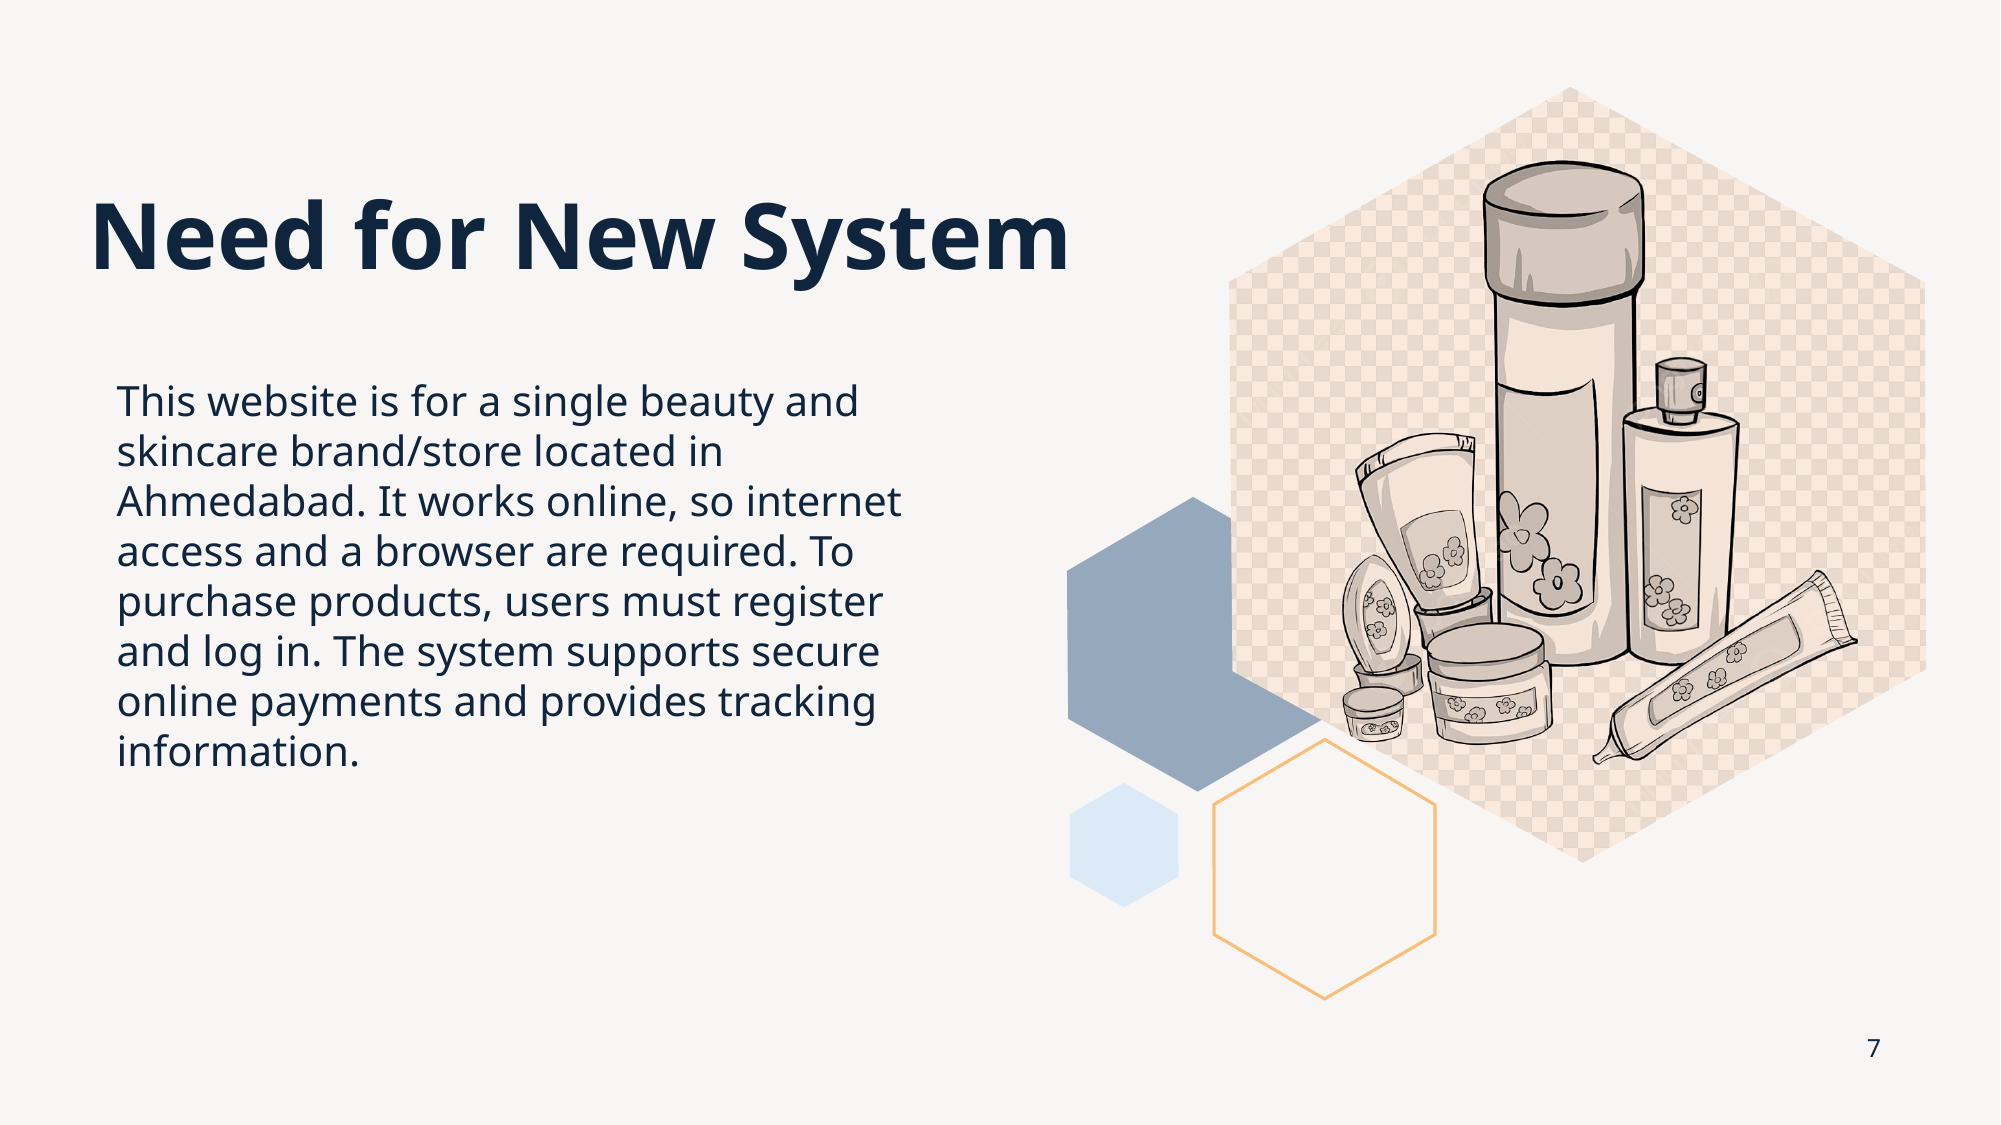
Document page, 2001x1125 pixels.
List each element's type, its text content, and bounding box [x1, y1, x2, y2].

picture [1066, 86, 1927, 863]
slide_number 7 [1836, 1020, 1912, 1080]
title Need for New System [73, 183, 1229, 401]
list This website is for a single beauty and skincare brand/store located in Ahmedabad. It works online, so internet access and a browser are required. To purchase products, users must register and log in. The system supports secure online payments and provides tracking information. [101, 366, 920, 820]
